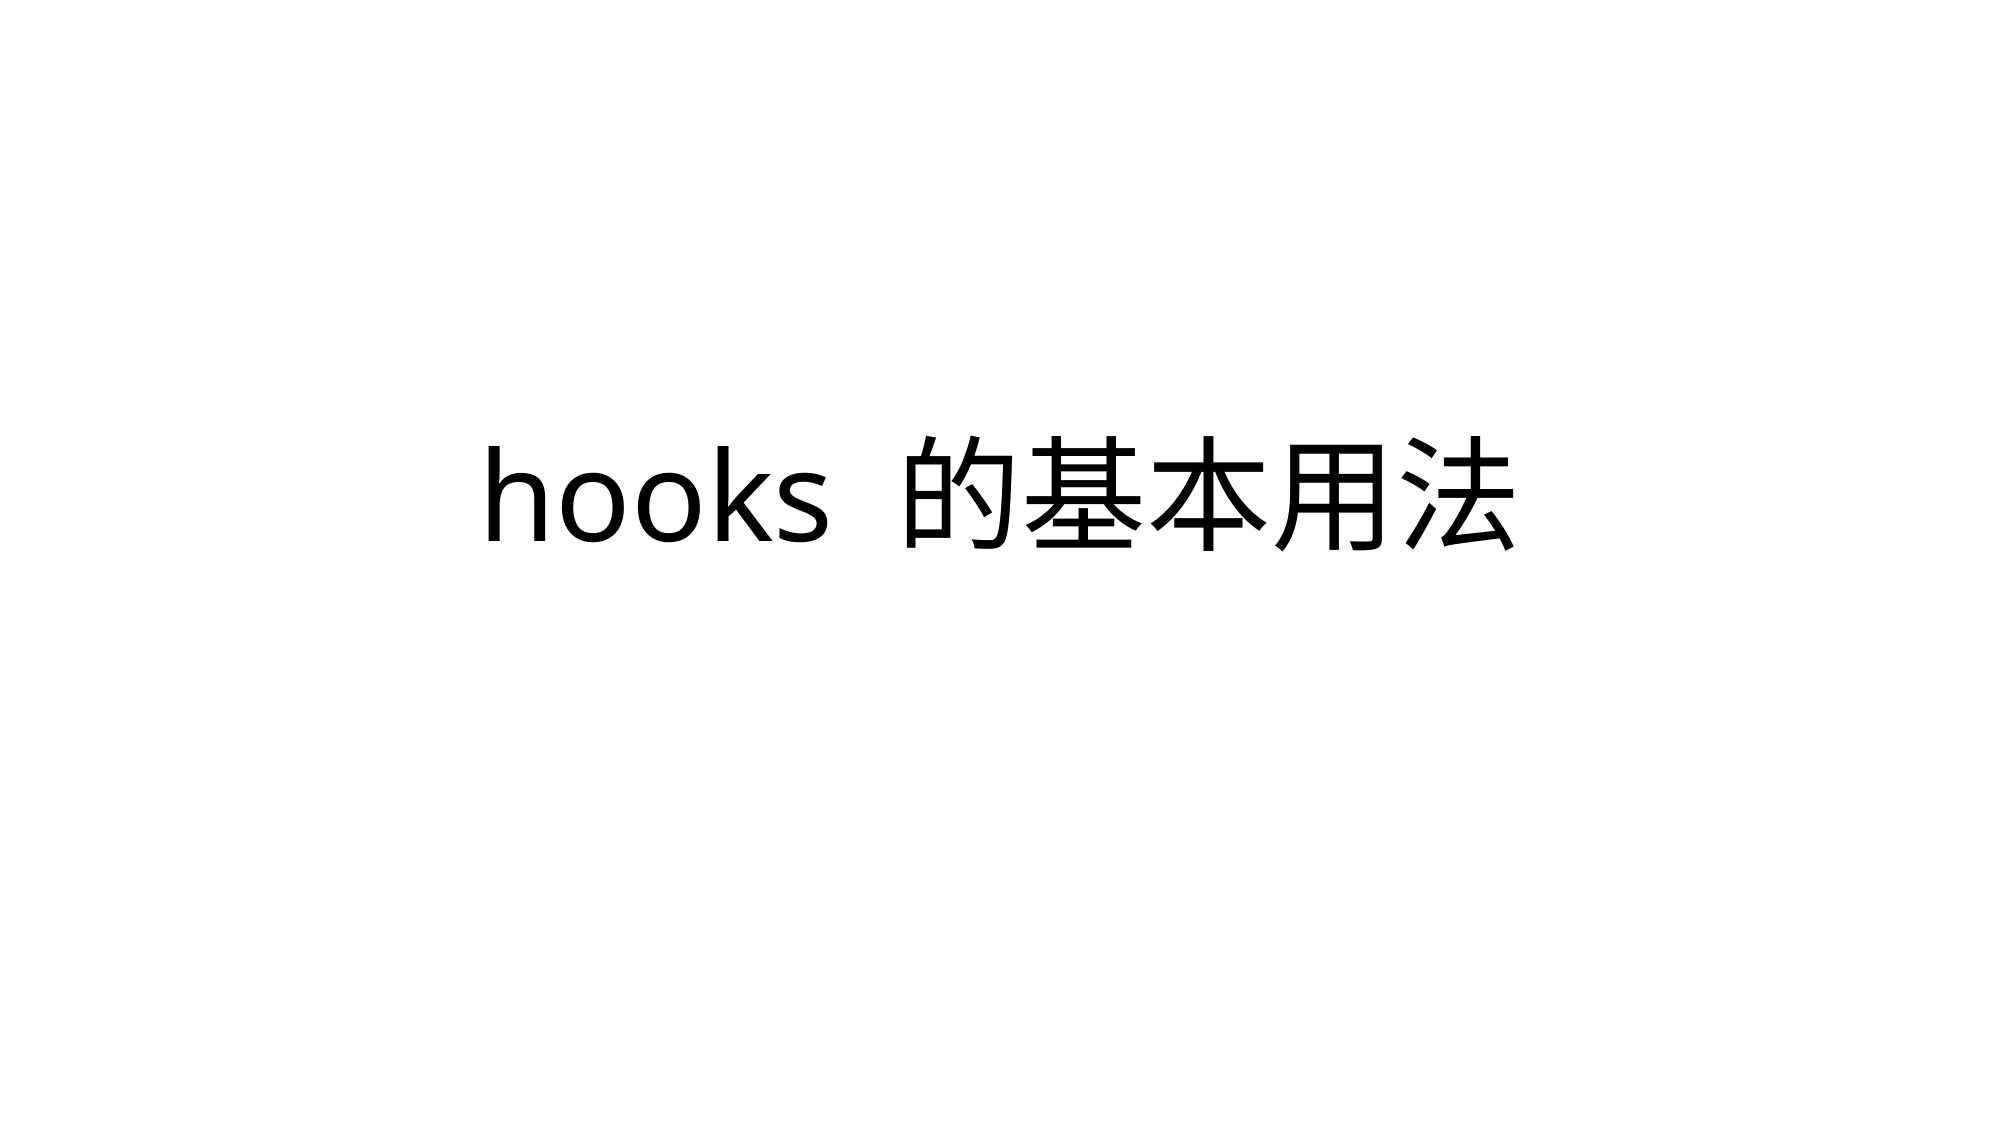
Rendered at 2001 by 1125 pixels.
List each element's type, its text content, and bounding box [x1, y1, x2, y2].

title hooks 的基本用法 [249, 184, 1750, 576]
